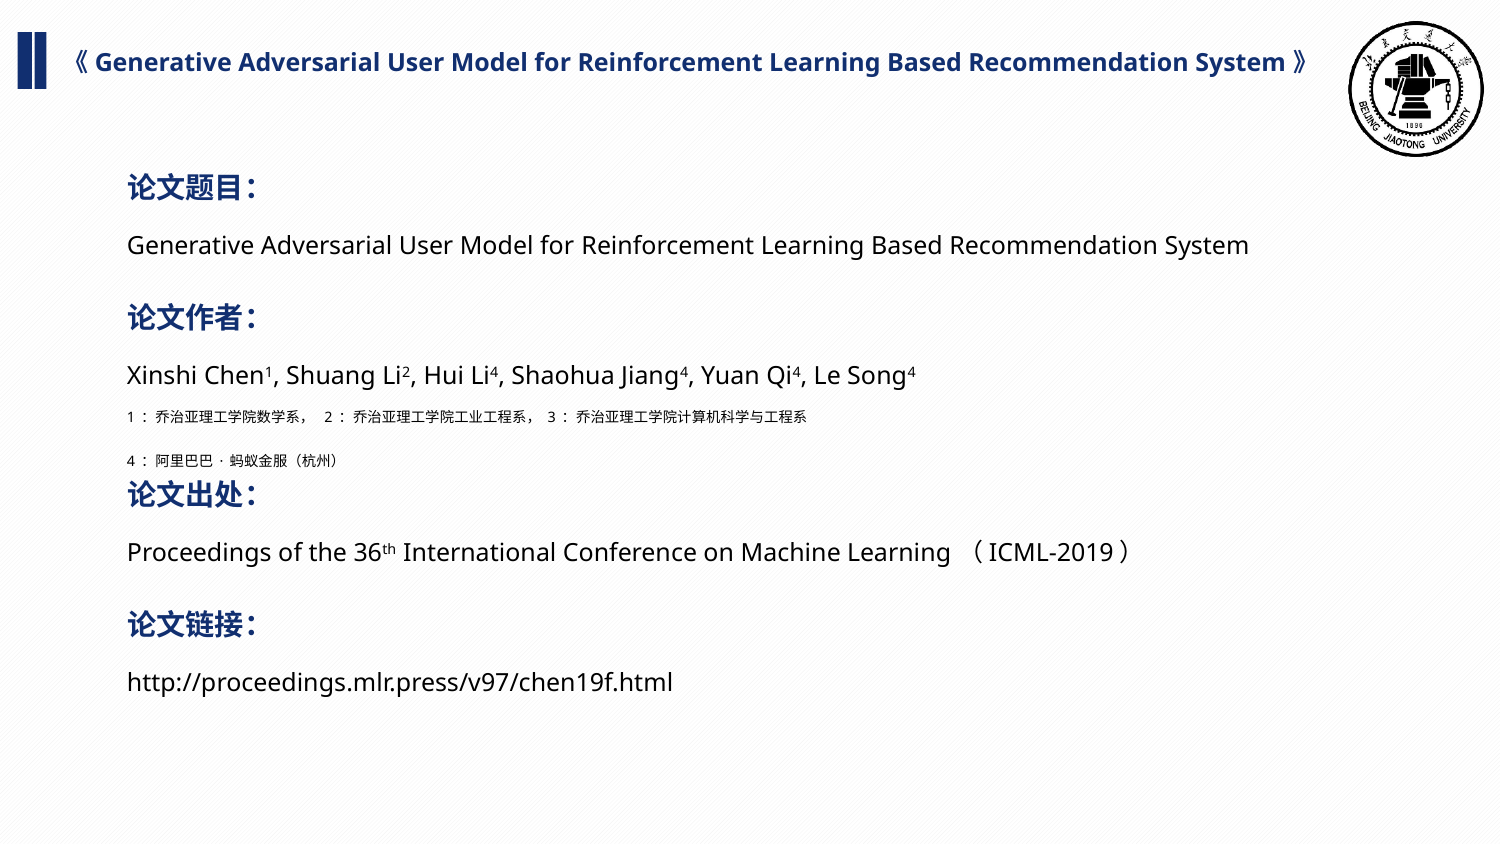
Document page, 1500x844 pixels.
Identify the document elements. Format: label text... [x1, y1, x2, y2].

text_box [16, 30, 32, 91]
picture [1328, 21, 1498, 157]
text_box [111, 161, 1309, 269]
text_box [111, 598, 1225, 706]
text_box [111, 291, 1225, 457]
text_box [32, 30, 48, 91]
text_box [111, 468, 1225, 576]
text_box 《Generative Adversarial User Model for Reinforcement Learning Based Recommendation System》 [49, 38, 1323, 84]
